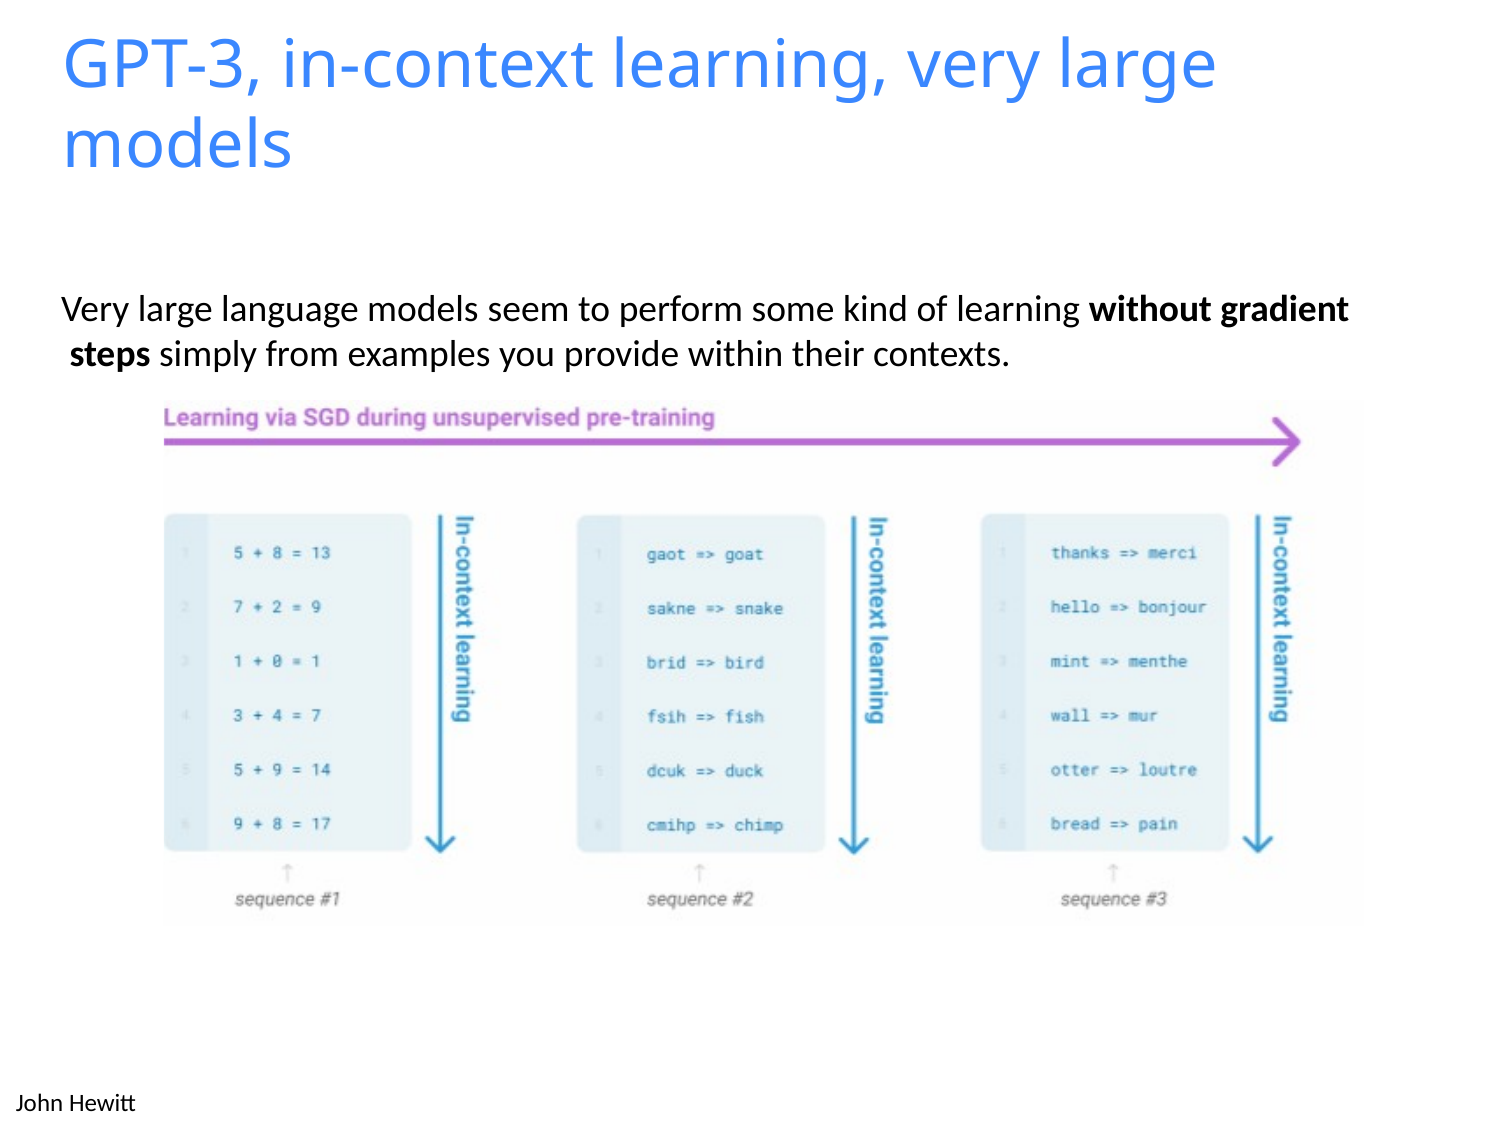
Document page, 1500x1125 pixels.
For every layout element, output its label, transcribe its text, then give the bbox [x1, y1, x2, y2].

title GPT-3, in-context learning, very large models [62, 20, 1434, 102]
text_box Very large language models seem to perform some kind of learning without gradient steps simply from examples you provide within their contexts. [59, 282, 1357, 375]
text_box John Hewitt [1, 1079, 152, 1125]
text_box [163, 400, 1364, 926]
